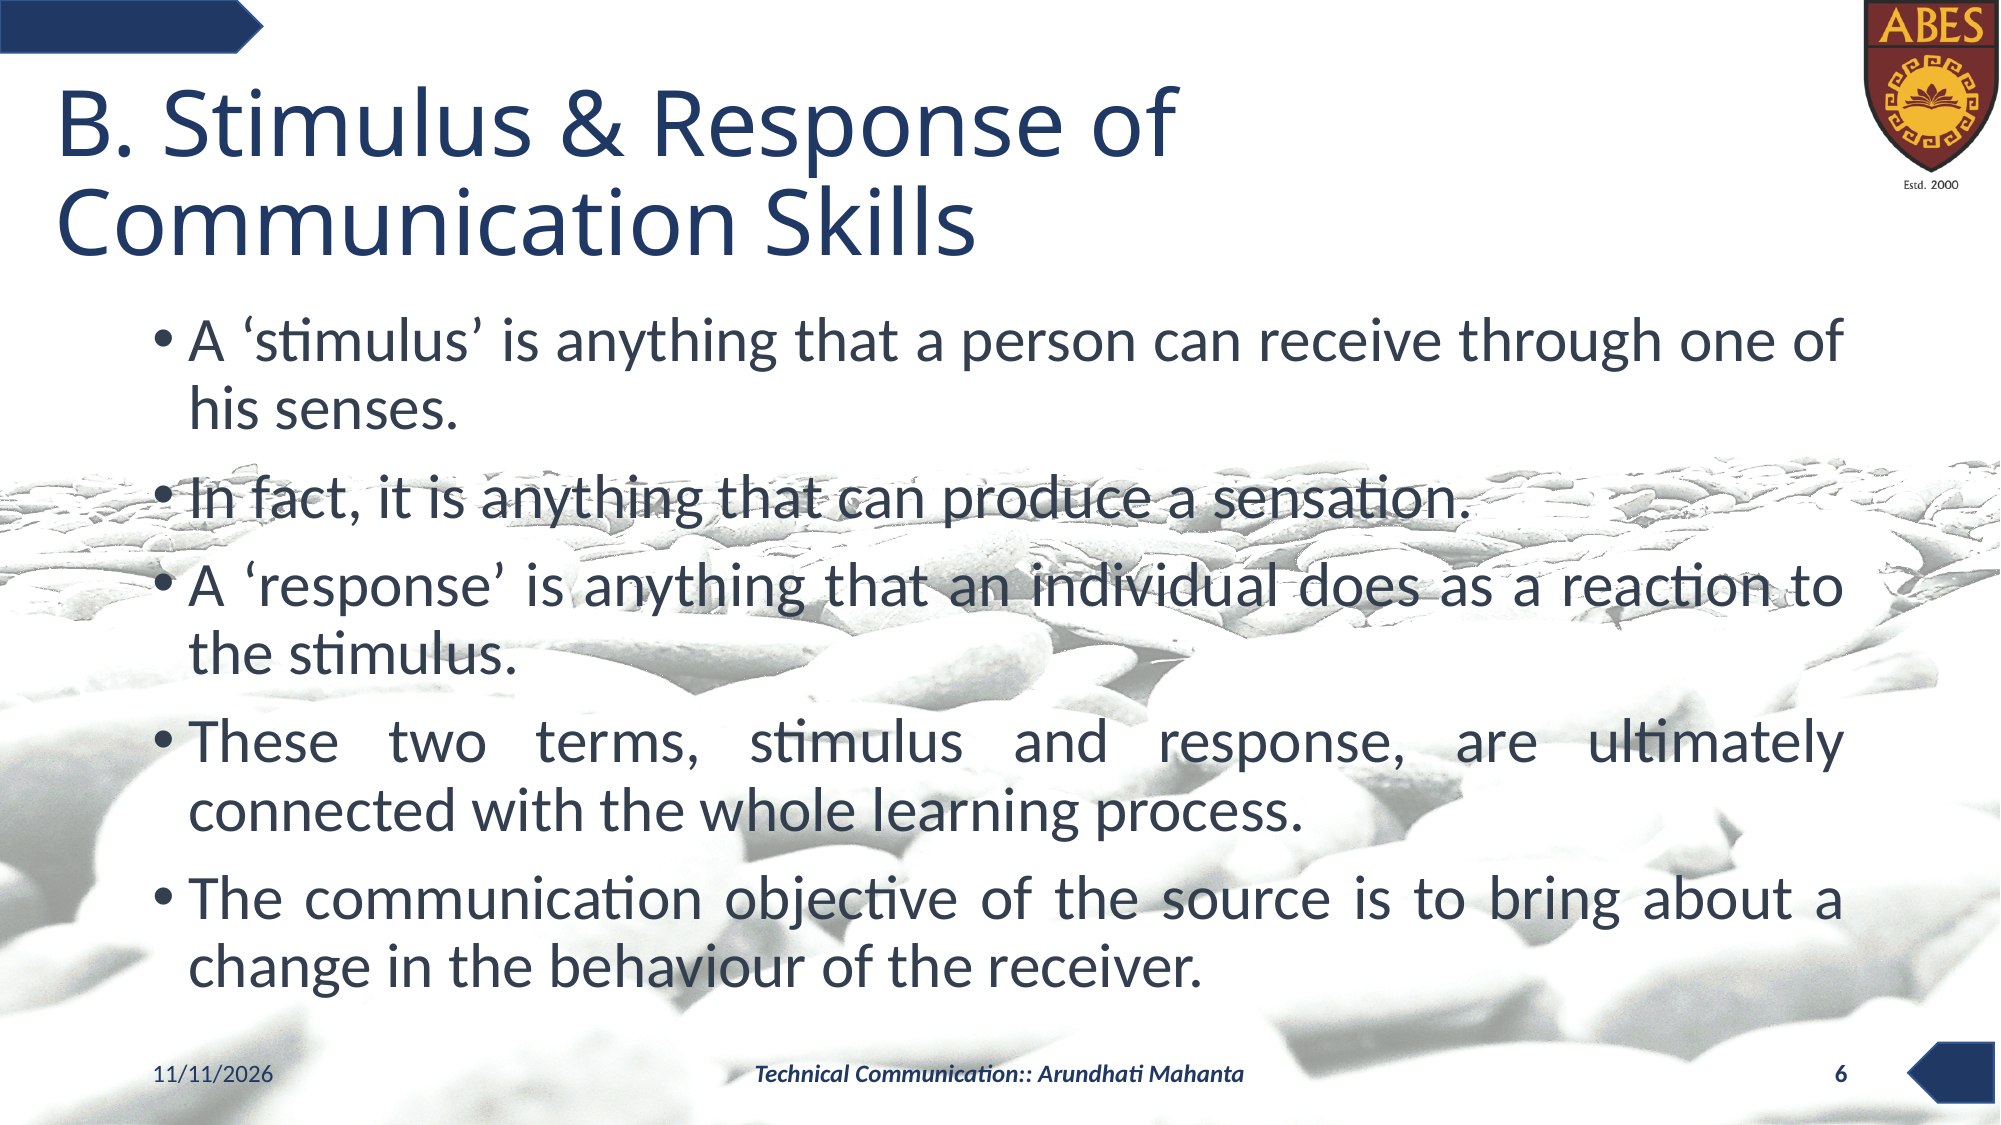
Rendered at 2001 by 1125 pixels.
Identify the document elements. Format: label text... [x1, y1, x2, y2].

footer Technical Communication:: Arundhati Mahanta [662, 1042, 1338, 1103]
picture [1862, 0, 2000, 189]
slide_number 6 [1412, 1042, 1863, 1103]
title B. Stimulus & Response of Communication Skills [39, 67, 1863, 285]
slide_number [137, 1042, 588, 1103]
list A ‘stimulus’ is anything that a person can receive through one of his senses. In fact, it is anything that can produce a sensation. A ‘response’ is anything that an individual does as a reaction to the stimulus. These two terms, stimulus and response, are ultimately connected with the whole learning process. The communication objective of the source is to bring about a change in the behaviour of the receiver. [137, 299, 1863, 1014]
